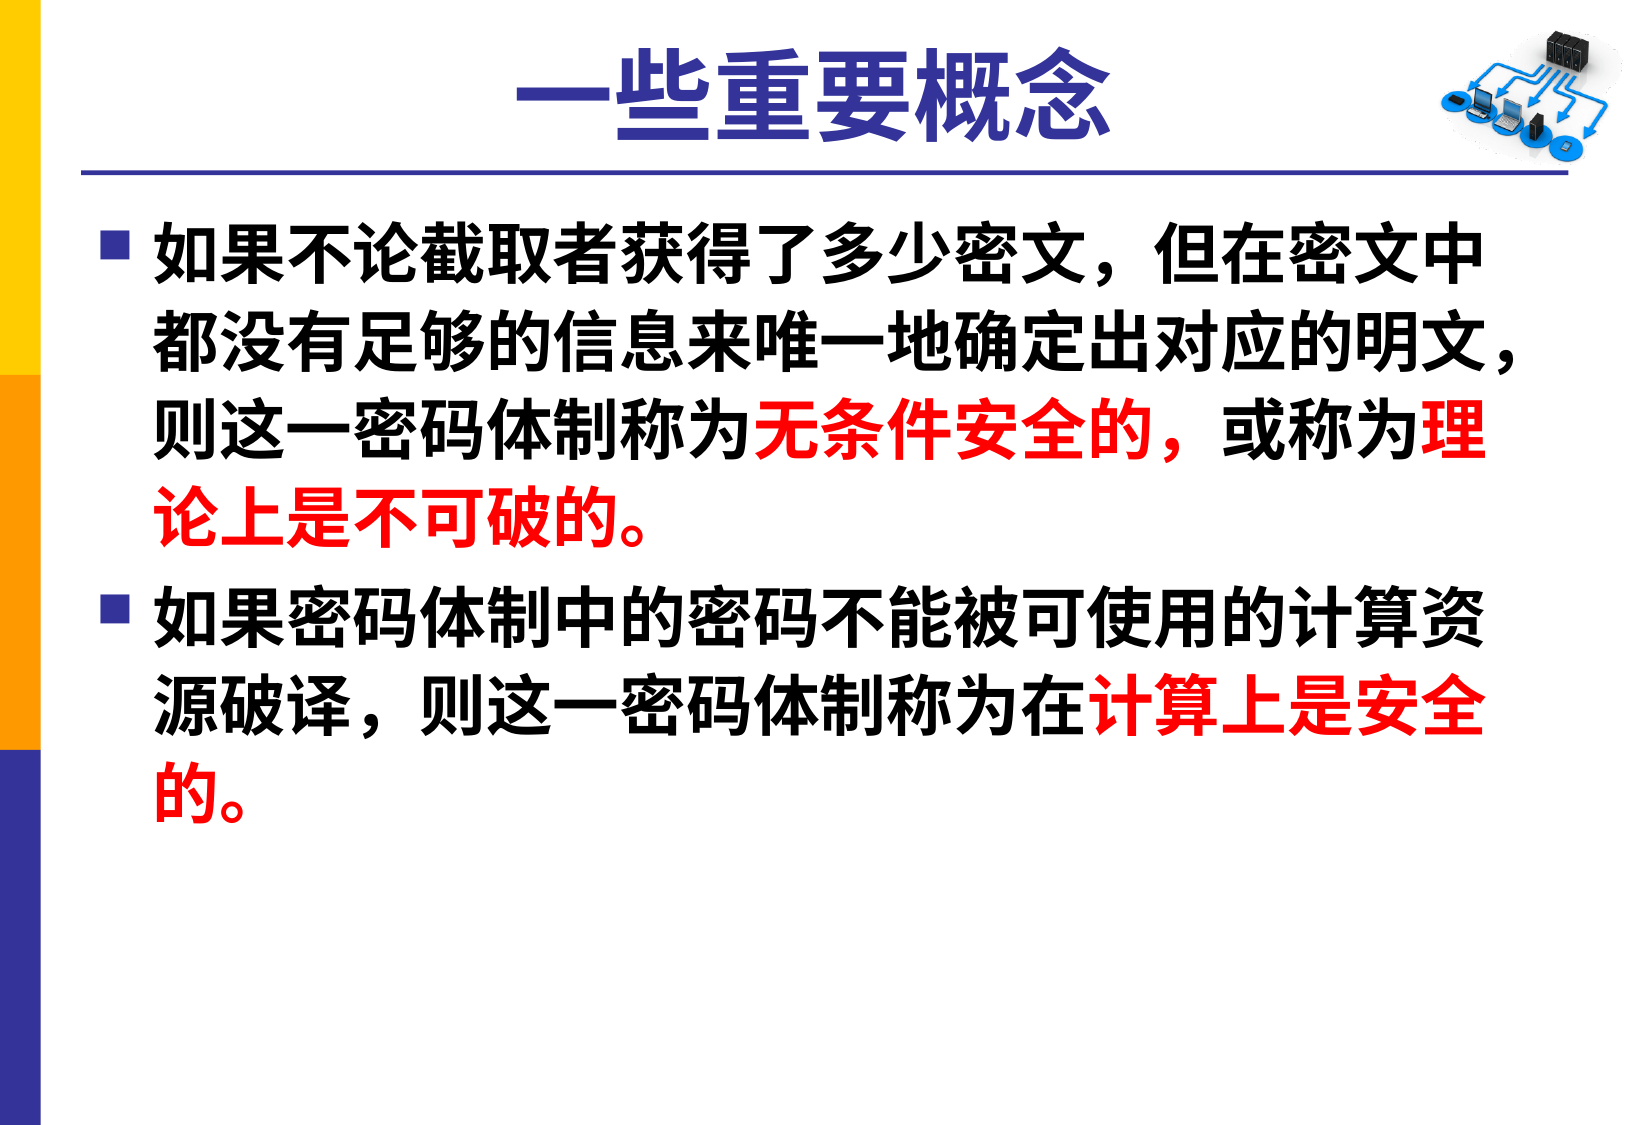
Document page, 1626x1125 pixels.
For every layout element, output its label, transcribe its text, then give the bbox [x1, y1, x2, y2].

picture [1438, 30, 1624, 165]
title 一些重要概念 [81, 30, 1569, 161]
list 如果不论截取者获得了多少密文，但在密文中都没有足够的信息来唯一地确定出对应的明文，则这一密码体制称为无条件安全的，或称为理论上是不可破的。 如果密码体制中的密码不能被可使用的计算资源破译，则这一密码体制称为在计算上是安全的。 [81, 196, 1569, 1006]
